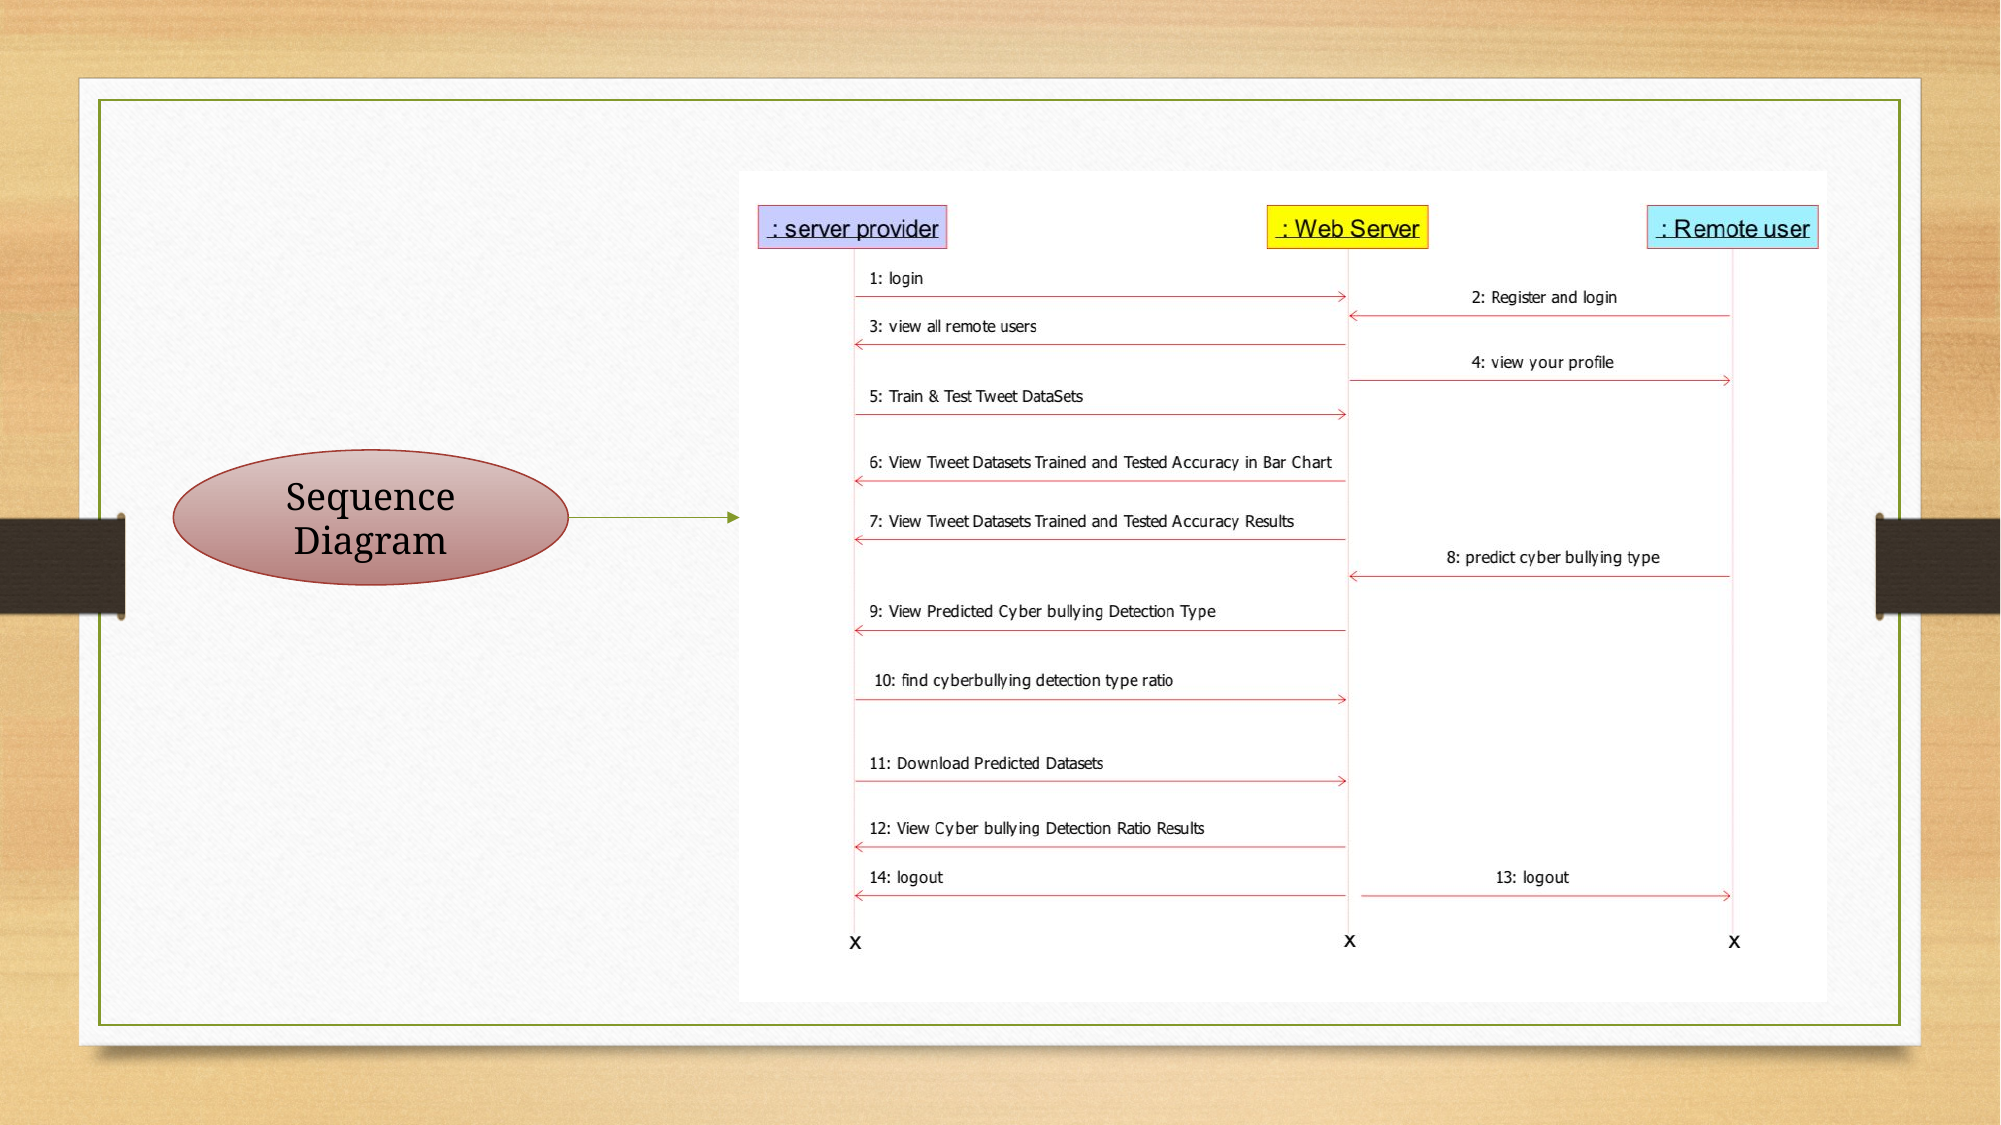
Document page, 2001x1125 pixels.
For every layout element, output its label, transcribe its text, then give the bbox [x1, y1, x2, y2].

picture [0, 0, 2001, 1125]
text_box Sequence Diagram [172, 449, 570, 586]
